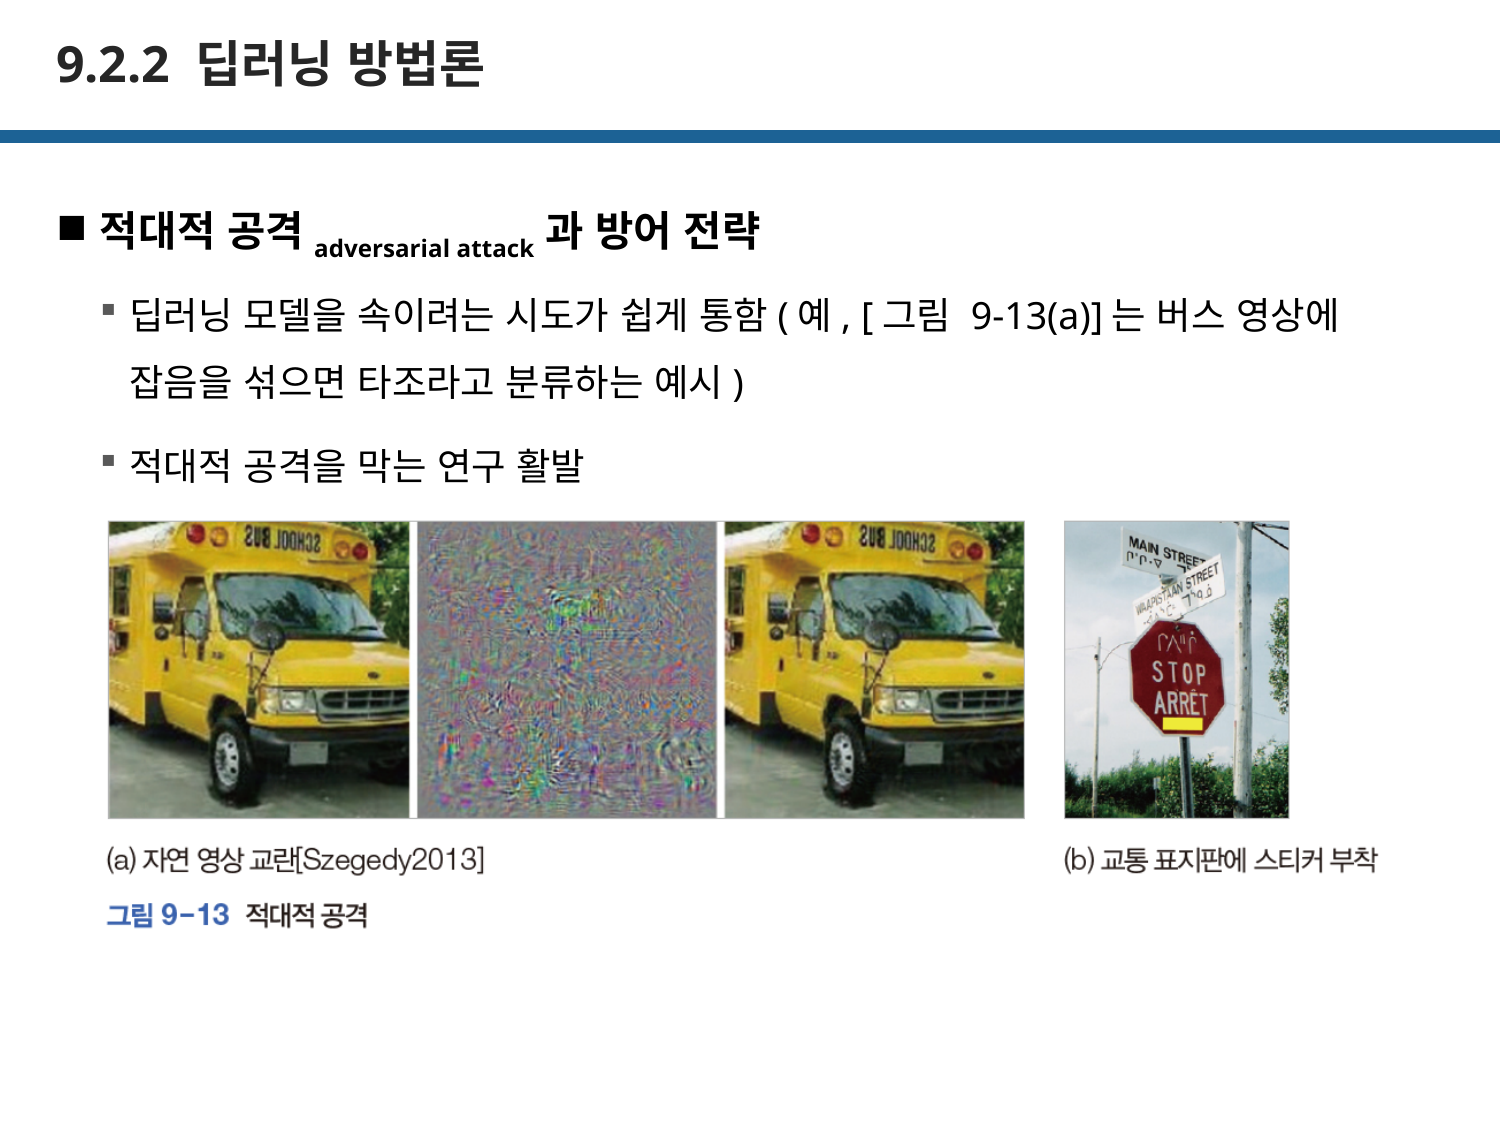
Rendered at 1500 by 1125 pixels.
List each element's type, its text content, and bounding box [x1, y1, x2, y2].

list 적대적 공격adversarial attack과 방어 전략 딥러닝 모델을 속이려는 시도가 쉽게 통함(예, [그림 9-13(a)]는 버스 영상에 잡음을 섞으면 타조라고 분류하는 예시) 적대적 공격을 막는 연구 활발 [41, 169, 1459, 1067]
title 9.2.2 딥러닝 방법론 [41, 17, 1282, 108]
picture [92, 514, 1384, 932]
